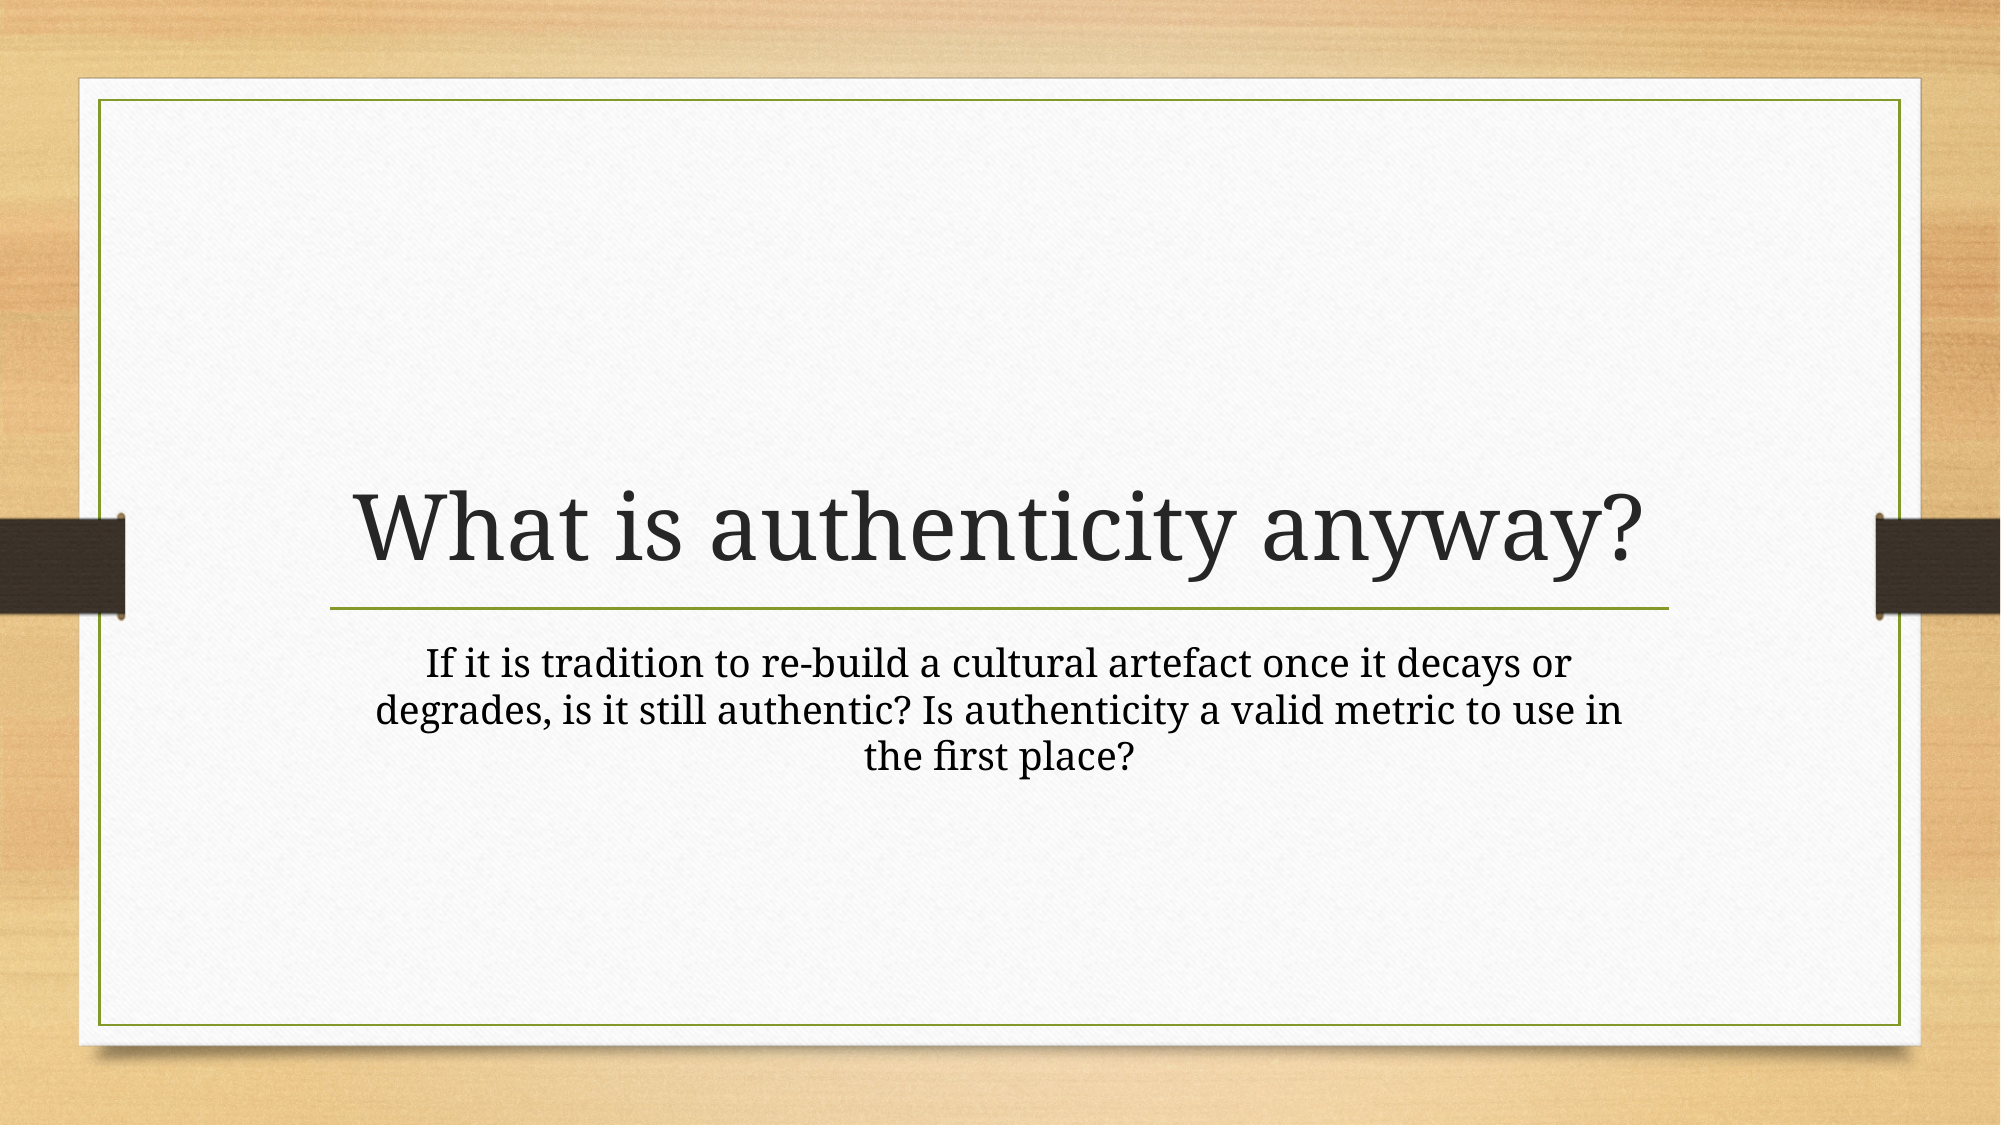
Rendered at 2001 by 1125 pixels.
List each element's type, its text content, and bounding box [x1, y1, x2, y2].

title What is authenticity anyway? [330, 287, 1669, 587]
list If it is tradition to re-build a cultural artefact once it decays or degrades, is it still authentic? Is authenticity a valid metric to use in the first place? [330, 630, 1669, 788]
picture [0, 0, 2001, 1125]
